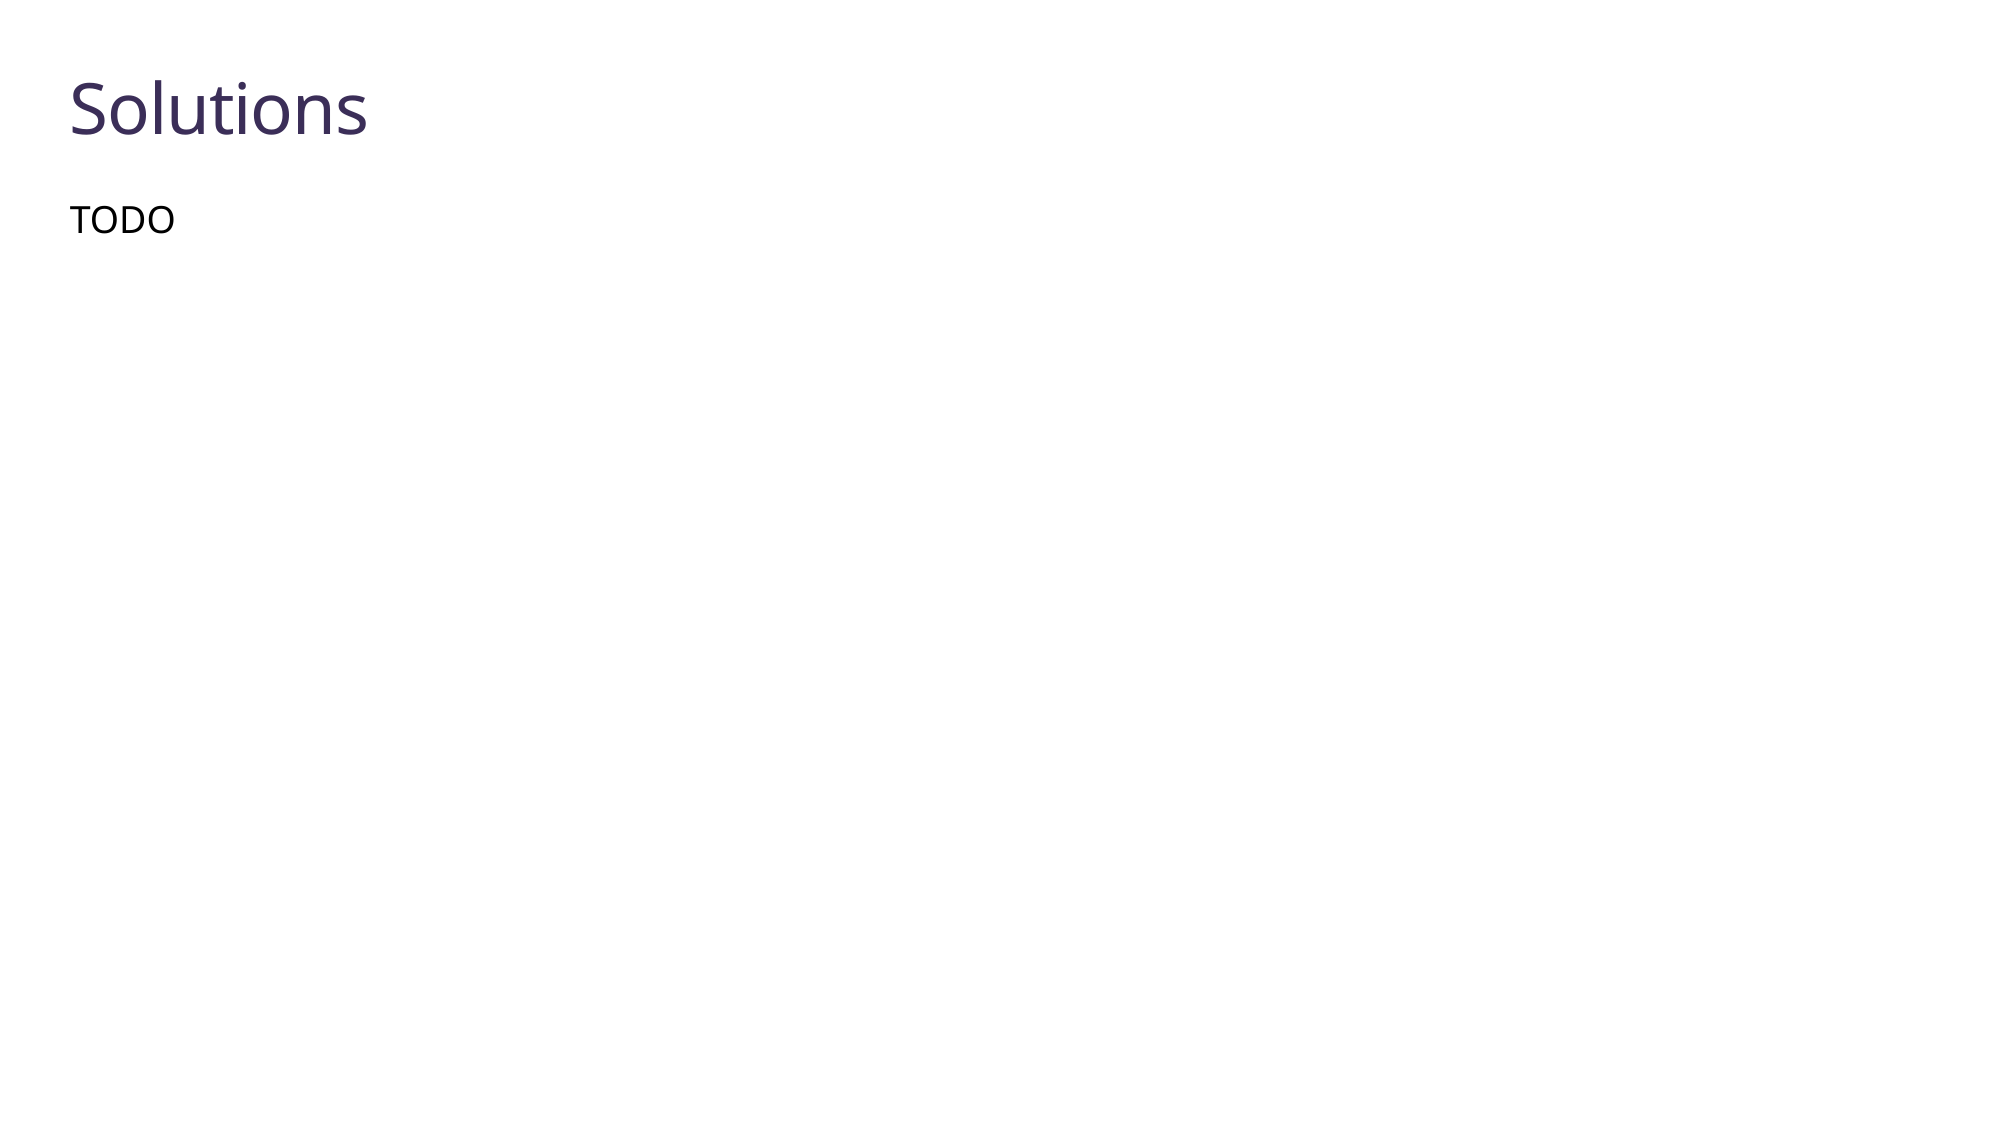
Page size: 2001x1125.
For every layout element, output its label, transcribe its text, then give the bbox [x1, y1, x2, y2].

title Solutions [69, 36, 1345, 161]
list TODO [69, 196, 1829, 279]
